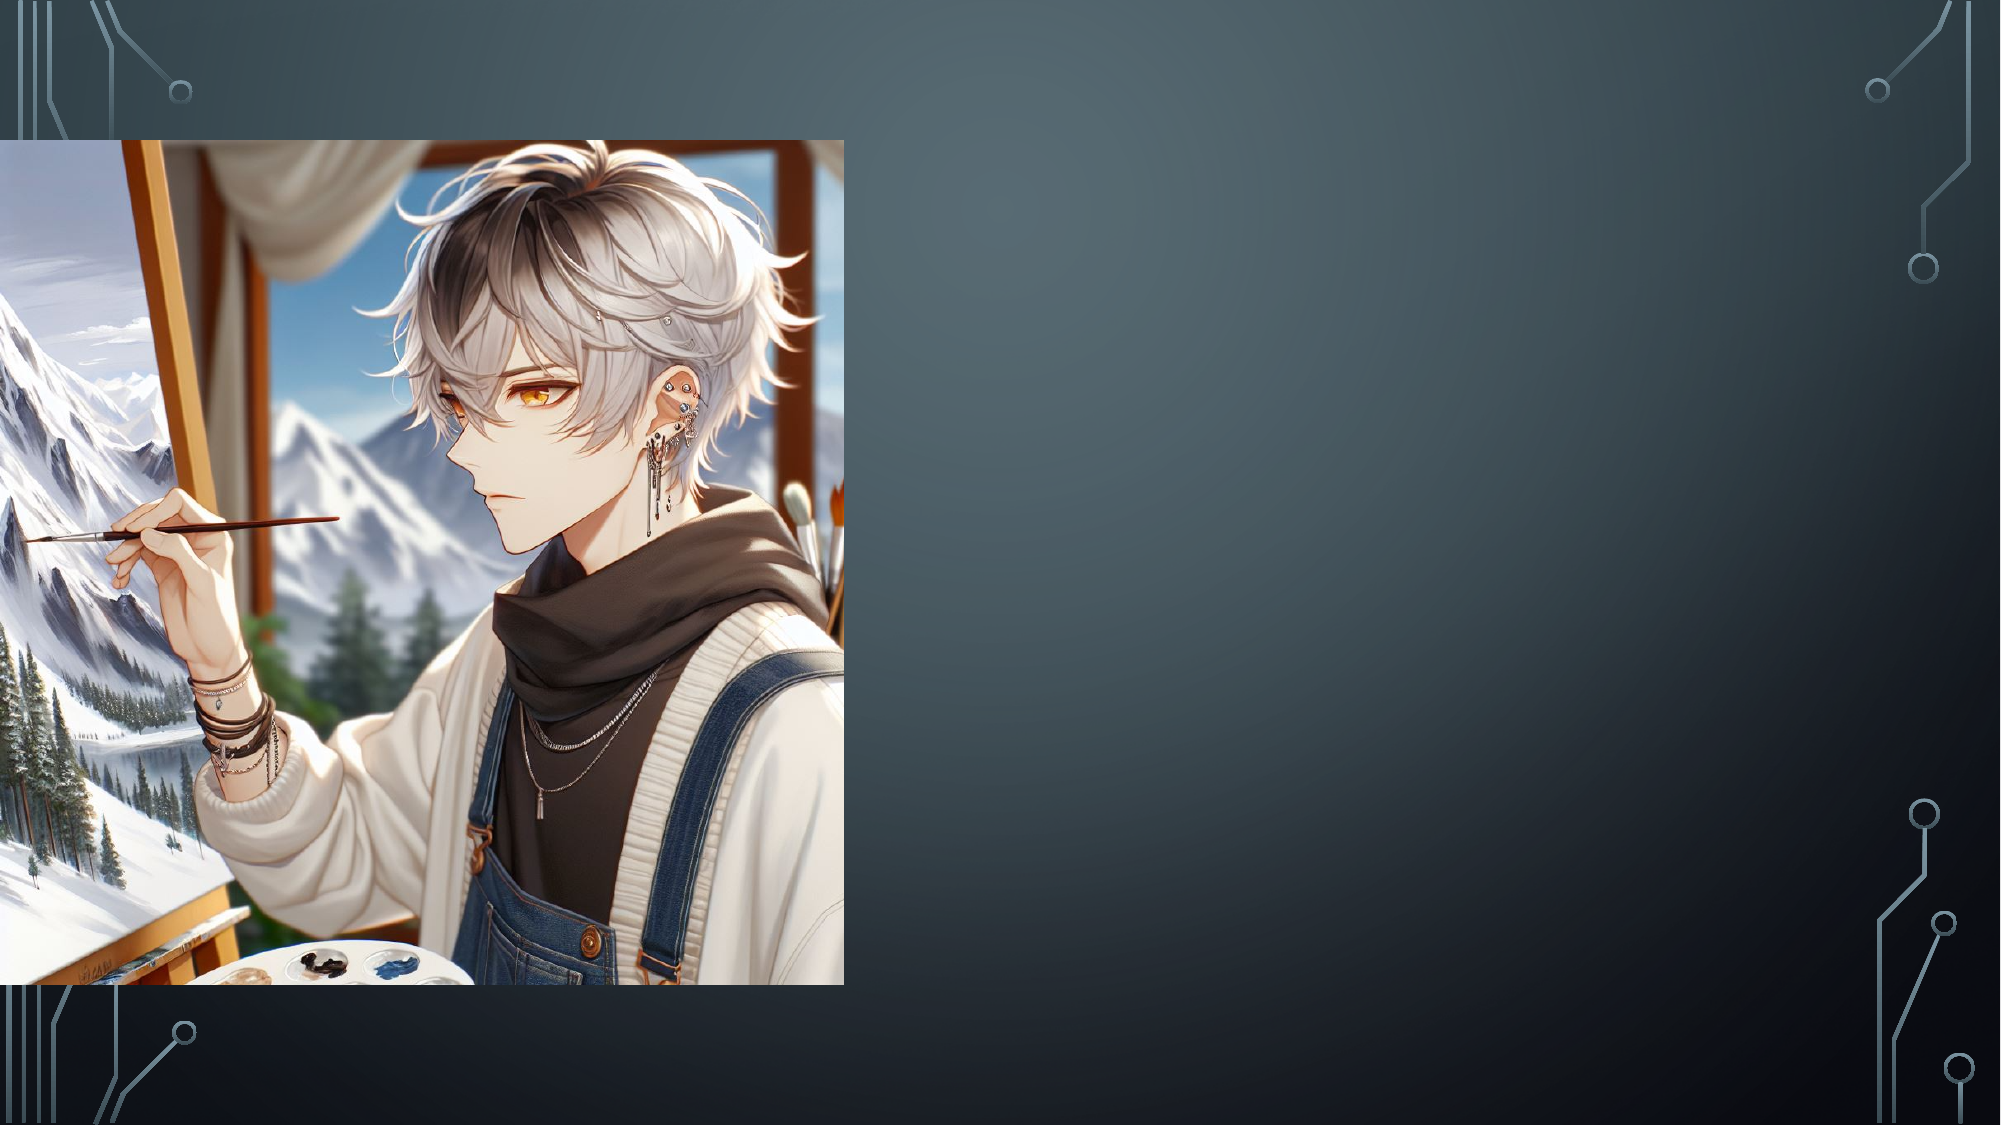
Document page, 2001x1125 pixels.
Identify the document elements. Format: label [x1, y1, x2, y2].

picture [0, 140, 844, 985]
